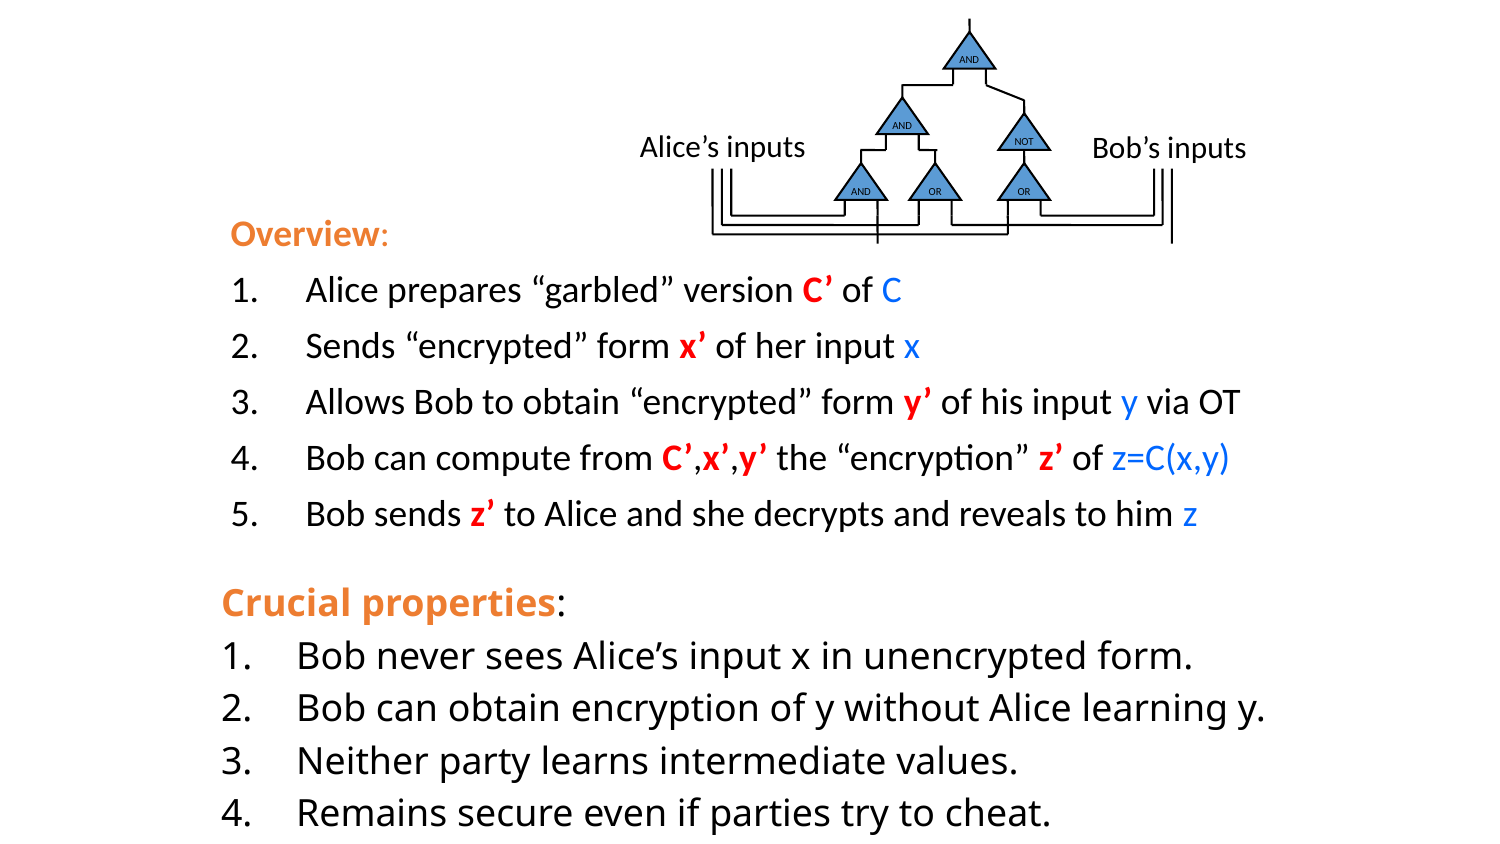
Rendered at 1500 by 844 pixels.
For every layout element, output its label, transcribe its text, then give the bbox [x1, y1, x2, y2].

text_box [998, 149, 1050, 216]
text_box Crucial properties: Bob never sees Alice’s input x in unencrypted form. Bob can obtain encryption of y without Alice learning y. Neither party learns intermediate values. Remains secure even if parties try to cheat. [206, 571, 1350, 844]
text_box Alice’s inputs [625, 118, 822, 171]
text_box Bob’s inputs [1077, 119, 1262, 173]
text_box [943, 18, 996, 85]
list Overview: Alice prepares “garbled” version C’ of C Sends “encrypted” form x’ of her input x Allows Bob to obtain “encrypted” form y’ of his input y via OT Bob can compute from C’,x’,y’ the “encryption” z’ of z=C(x,y) Bob sends z’ to Alice and she decrypts and reveals to him z [215, 206, 1360, 554]
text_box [835, 149, 887, 216]
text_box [876, 84, 929, 150]
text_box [909, 149, 961, 216]
text_box NOT [999, 113, 1051, 150]
